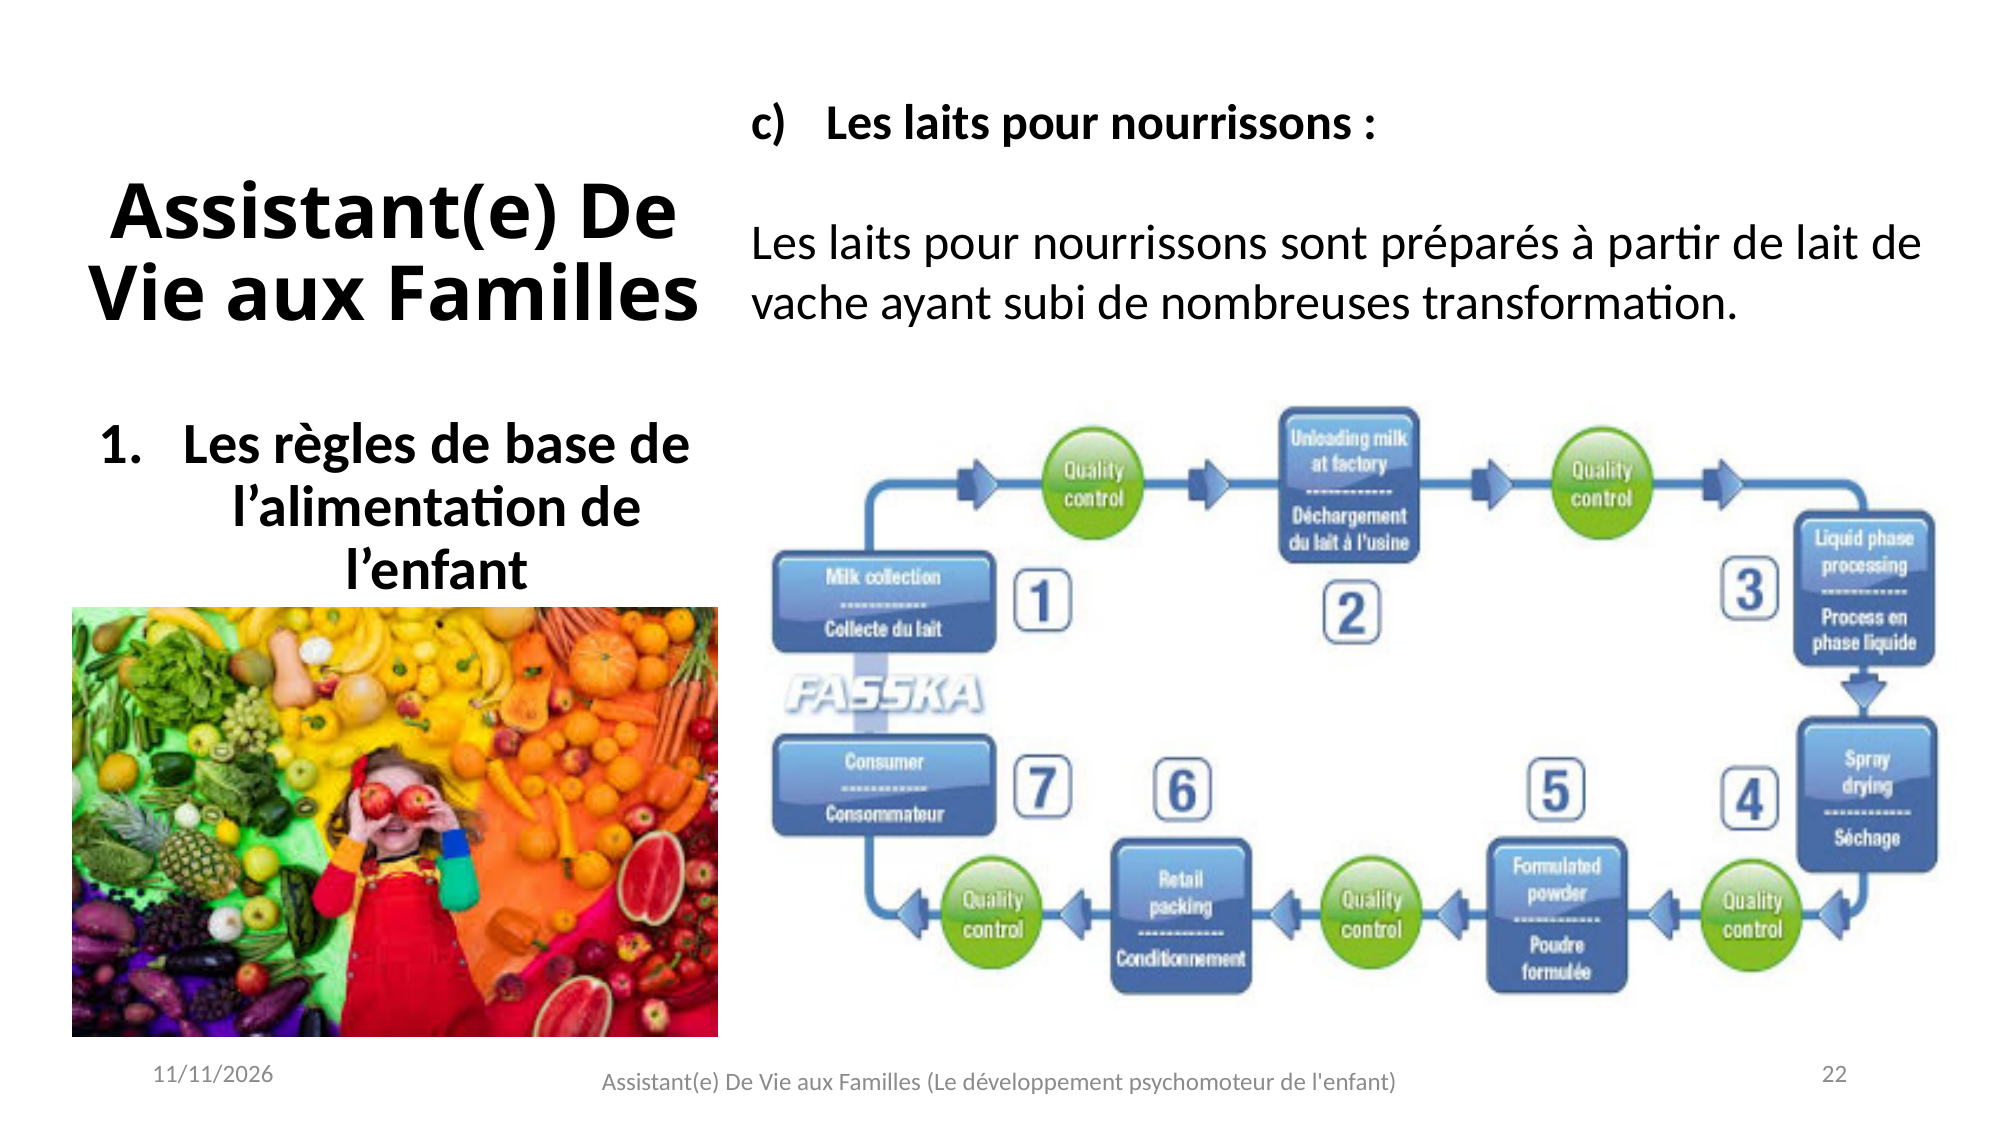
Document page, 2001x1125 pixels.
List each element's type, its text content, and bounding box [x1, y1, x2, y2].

list Les règles de base de l’alimentation de l’enfant [72, 344, 718, 607]
slide_number 22 [1412, 1042, 1863, 1103]
text_box Les laits pour nourrissons : Les laits pour nourrissons sont préparés à partir de lait de vache ayant subi de nombreuses transformation. [736, 82, 1939, 397]
picture [72, 607, 718, 1037]
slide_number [137, 1042, 588, 1103]
title Assistant(e) De Vie aux Familles [72, 82, 718, 344]
picture [747, 381, 1957, 1025]
footer Assistant(e) De Vie aux Familles (Le développement psychomoteur de l'enfant) [579, 1050, 1421, 1111]
